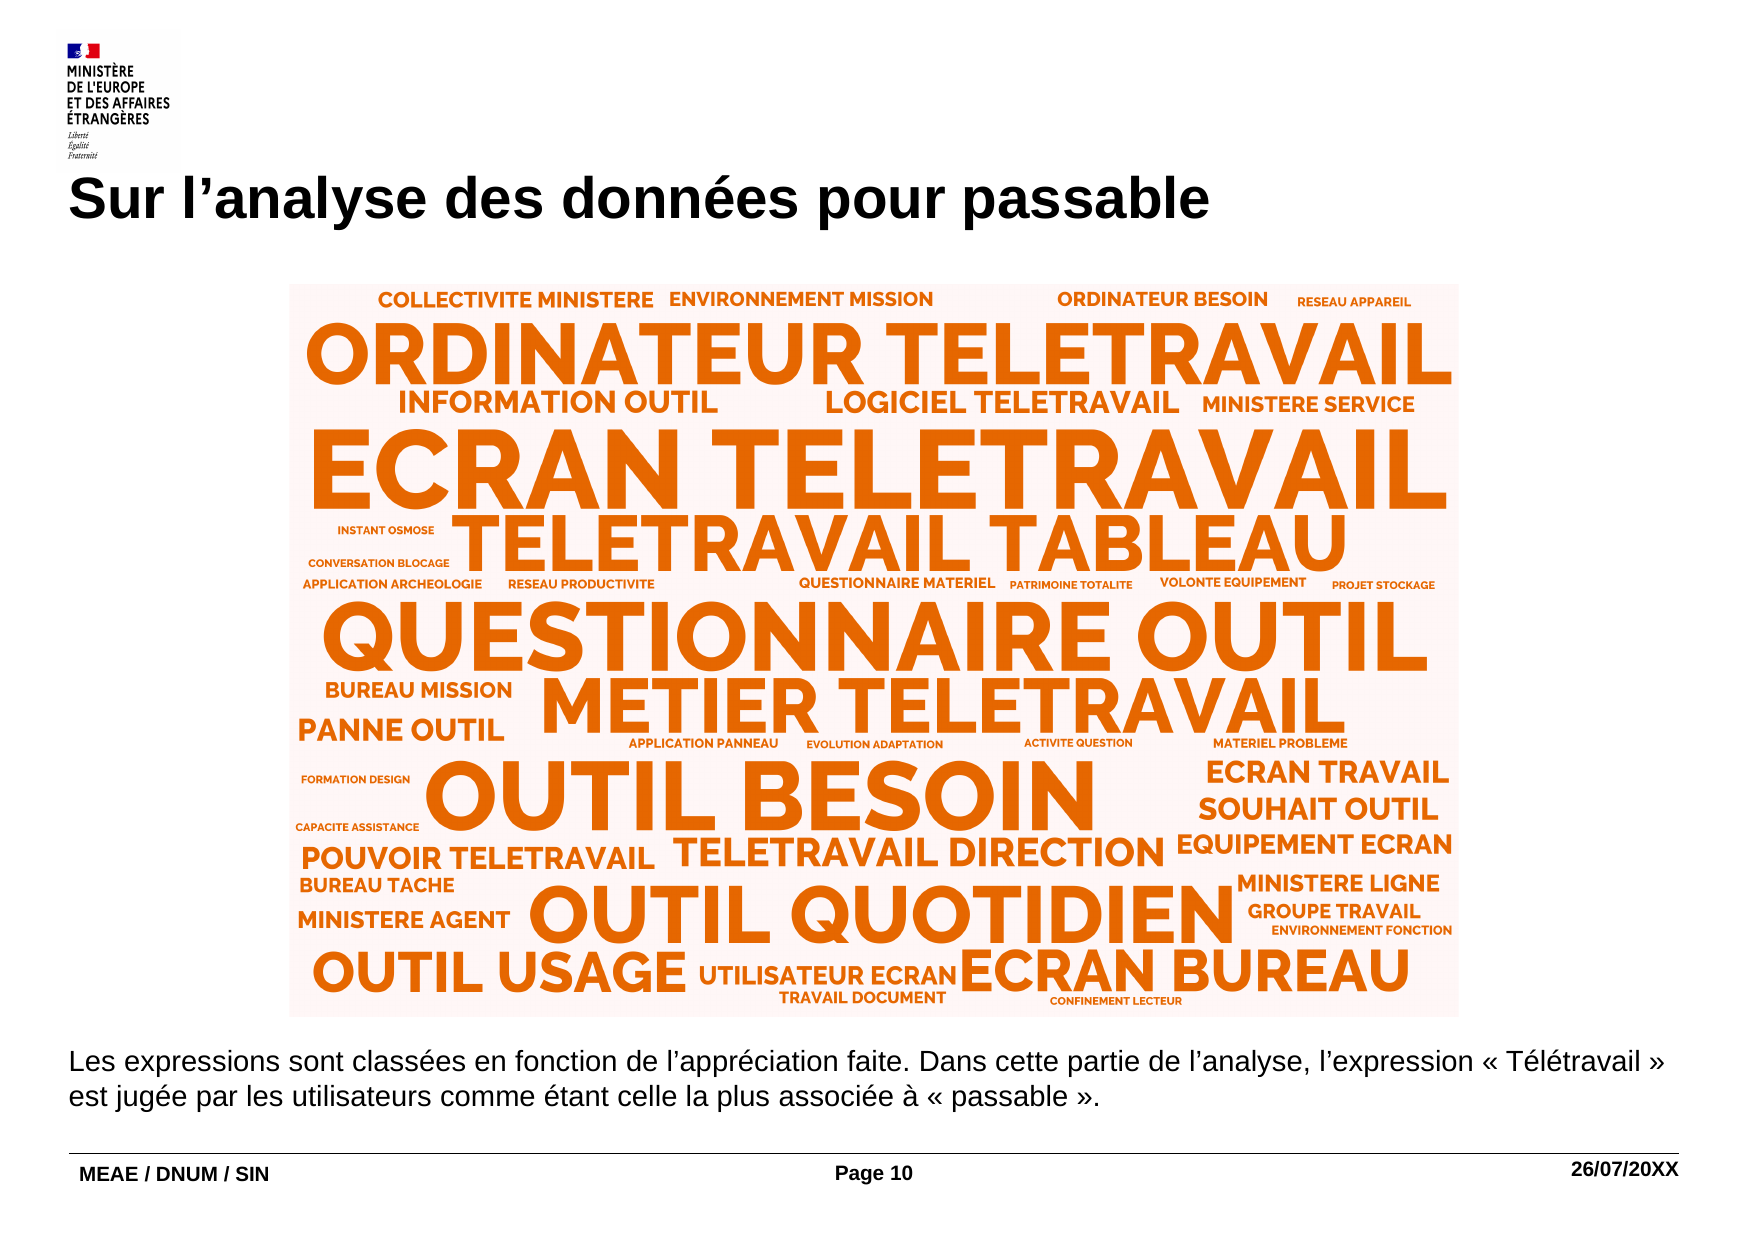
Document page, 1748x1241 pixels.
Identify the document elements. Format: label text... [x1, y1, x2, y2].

list Les expressions sont classées en fonction de l’appréciation faite. Dans cette partie de l’analyse, l’expression « Télétravail » est jugée par les utilisateurs comme étant celle la plus associée à « passable ». [68, 997, 1680, 1116]
picture [56, 29, 181, 173]
title Sur l’analyse des données pour passable [68, 168, 1680, 256]
list 26/07/20XX [1291, 1155, 1680, 1187]
picture [288, 283, 1459, 1017]
